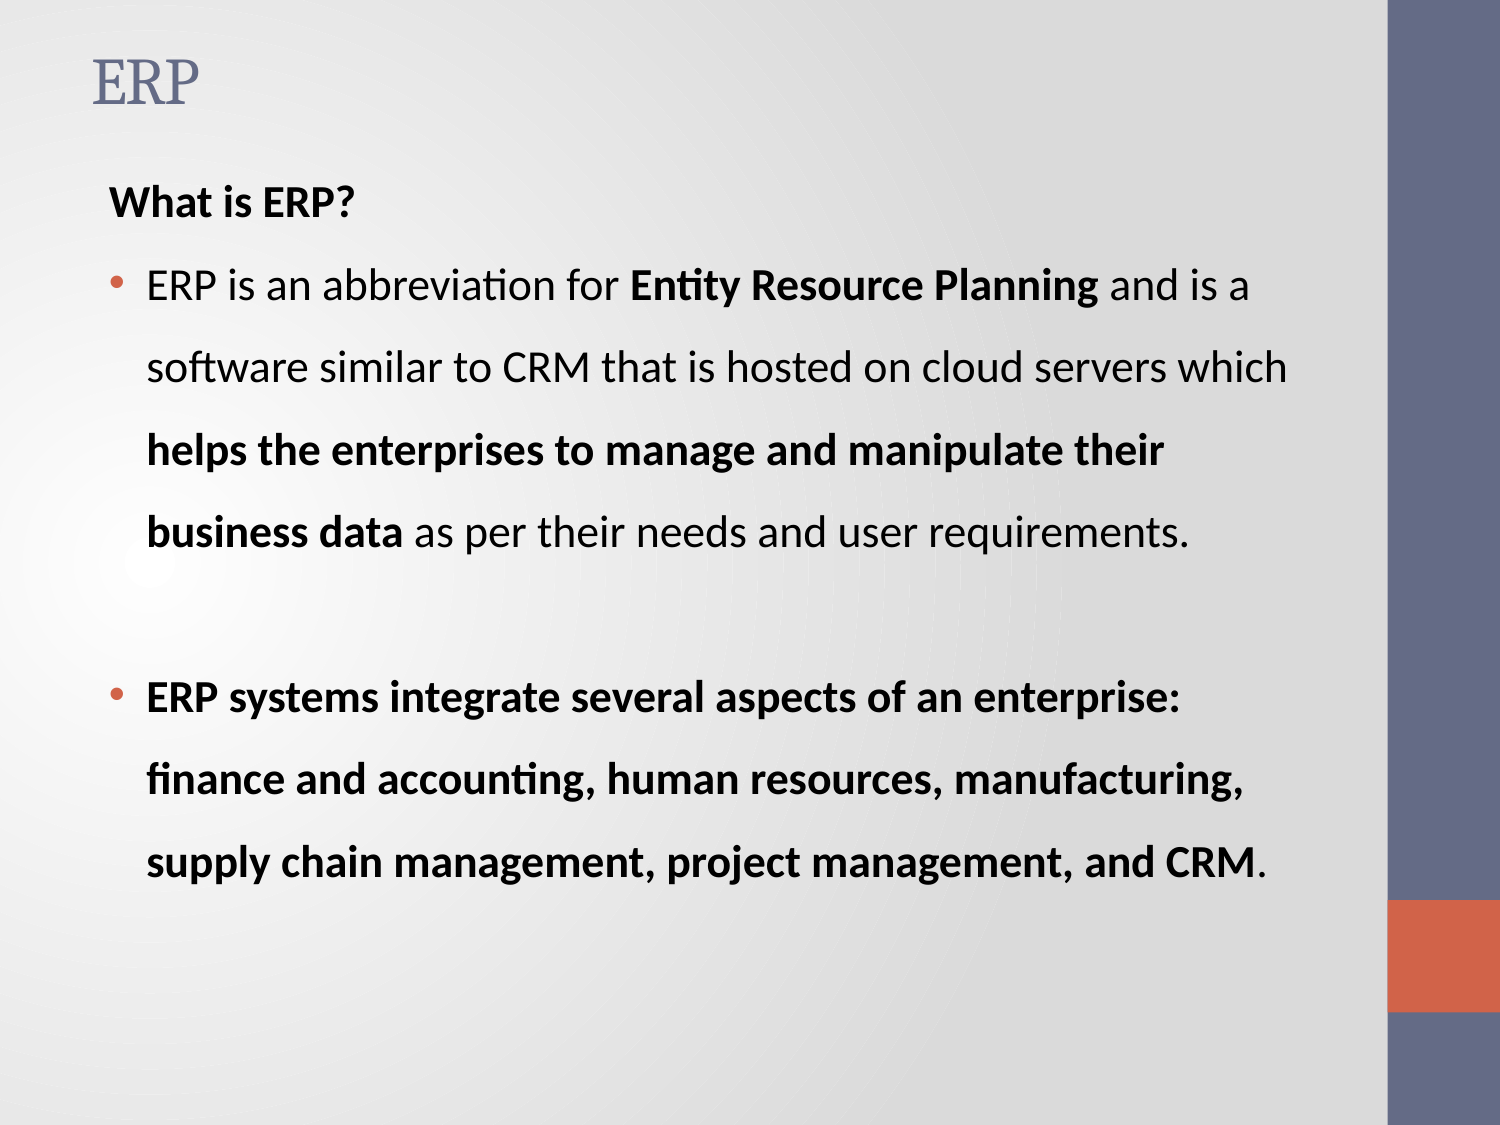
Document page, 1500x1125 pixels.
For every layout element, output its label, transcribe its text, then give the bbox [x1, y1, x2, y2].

title ERP [76, 30, 1327, 126]
list What is ERP? ERP is an abbreviation for Entity Resource Planning and is a software similar to CRM that is hosted on cloud servers which helps the enterprises to manage and manipulate their business data as per their needs and user requirements. ERP systems integrate several aspects of an enterprise: finance and accounting, human resources, manufacturing, supply chain management, project management, and CRM. [75, 137, 1325, 1071]
